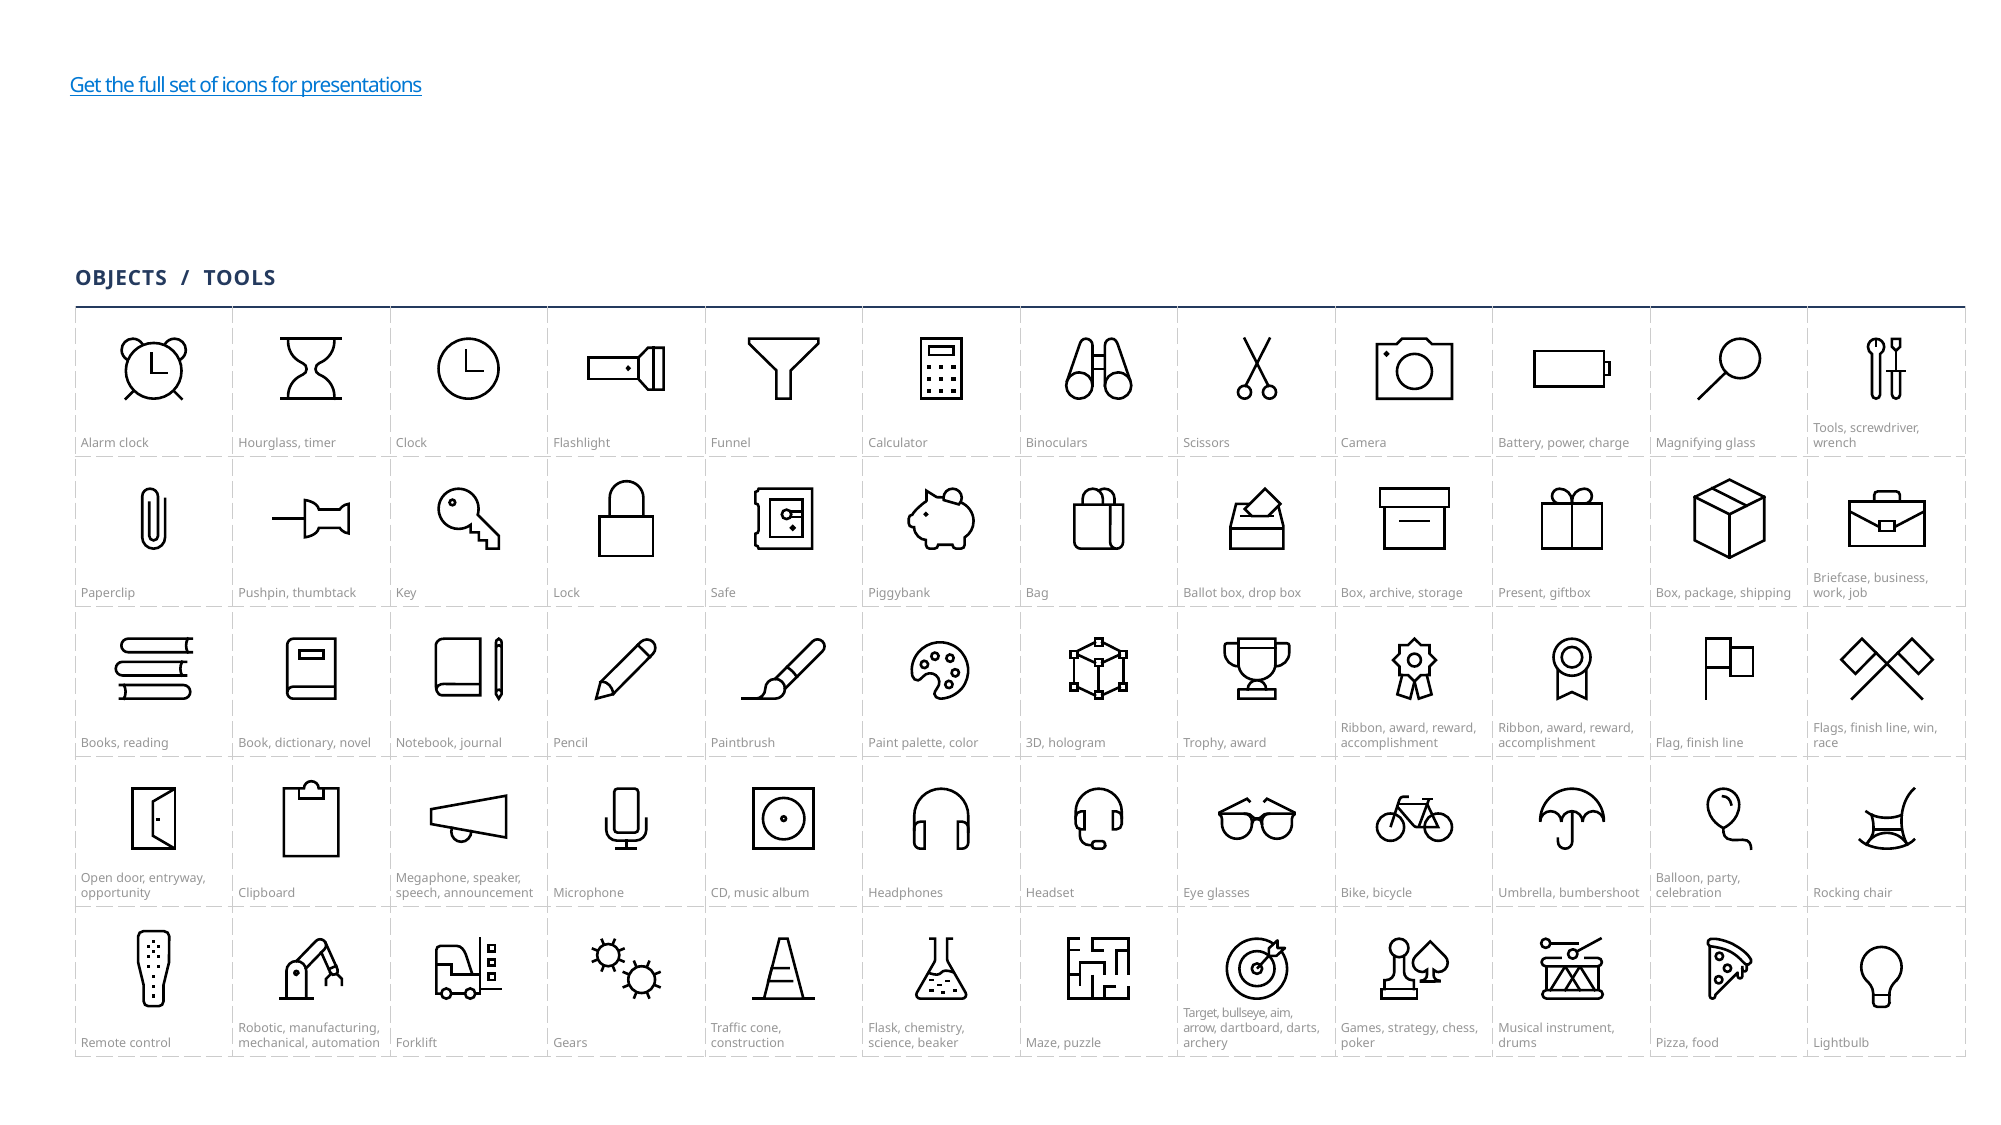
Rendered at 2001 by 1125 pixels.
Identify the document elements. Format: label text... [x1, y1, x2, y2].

text_box [1859, 788, 1915, 849]
text_box [496, 638, 502, 699]
text_box [283, 781, 339, 857]
table_cell Paint palette, color [863, 607, 1020, 757]
table_cell Bag [1020, 457, 1178, 607]
table_cell Open door, entryway, opportunity [75, 757, 233, 907]
table_cell Hourglass, timer [233, 308, 390, 457]
text_box [753, 938, 815, 999]
text_box [438, 338, 499, 399]
table_cell Battery, power, charge [1493, 308, 1650, 457]
text_box [1066, 338, 1132, 399]
table_cell Balloon, party, celebration [1650, 757, 1808, 907]
table_cell Paintbrush [705, 607, 863, 757]
table_cell Flashlight [548, 308, 705, 457]
table_cell Trophy, award [1178, 607, 1335, 757]
text_box [588, 347, 664, 390]
text_box [281, 338, 342, 399]
table_cell Remote control [75, 907, 233, 1057]
text_box [436, 938, 502, 999]
table_cell Key [390, 457, 548, 607]
text_box [1841, 638, 1933, 699]
text_box [119, 685, 191, 699]
text_box [755, 488, 813, 549]
text_box [1707, 938, 1751, 999]
table_cell Bike, bicycle [1335, 757, 1493, 907]
text_box [1376, 338, 1452, 399]
table_cell Pencil [548, 607, 705, 757]
table_cell Binoculars [1020, 308, 1178, 457]
text_box [908, 488, 974, 549]
text_box [596, 639, 656, 699]
text_box [742, 639, 825, 699]
table_cell Target, bullseye, aim, arrow, dartboard, darts, archery [1178, 907, 1335, 1057]
text_box [1070, 638, 1127, 699]
text_box [138, 931, 170, 1007]
text_box [1379, 488, 1450, 549]
table_cell Safe [705, 457, 863, 607]
text_box [749, 338, 819, 399]
text_box [920, 338, 962, 399]
text_box [1541, 488, 1603, 549]
text_box [1867, 338, 1885, 399]
text_box [121, 338, 186, 399]
table_cell Headset [1020, 757, 1178, 907]
table_cell Ribbon, award, reward, accomplishment [1335, 607, 1493, 757]
text_box [914, 788, 969, 849]
text_box [1540, 788, 1604, 849]
table_cell Box, archive, storage [1335, 457, 1493, 607]
table_cell Calculator [863, 308, 1020, 457]
table_cell Magnifying glass [1650, 308, 1808, 457]
text_box [1230, 488, 1284, 549]
text_box [1219, 798, 1295, 839]
text_box [1074, 488, 1124, 549]
table_cell Flag, finish line [1650, 607, 1808, 757]
table_cell Funnel [705, 308, 863, 457]
text_box [1706, 638, 1753, 699]
table_cell Pushpin, thumbtack [233, 457, 390, 607]
table_cell Briefcase, business, work, job [1808, 457, 1965, 607]
text_box [1553, 638, 1591, 699]
table_cell Camera [1335, 308, 1493, 457]
text_box [115, 661, 187, 676]
text_box [911, 642, 969, 699]
table_cell Ballot box, drop box [1178, 457, 1335, 607]
text_box [1393, 638, 1436, 699]
text_box [606, 788, 647, 849]
text_box [280, 939, 342, 999]
text_box [1224, 638, 1290, 699]
table_cell Tools, screwdriver, wrench [1808, 308, 1965, 457]
text_box [1886, 338, 1907, 399]
table_cell Notebook, journal [390, 607, 548, 757]
table_cell Games, strategy, chess, poker [1335, 907, 1493, 1057]
text_box [1541, 938, 1603, 999]
table_cell Microphone [548, 757, 705, 907]
table_cell Pizza, food [1650, 907, 1808, 1057]
text_box [1861, 946, 1902, 1007]
table_cell Robotic, manufacturing, mechanical, automation [233, 907, 390, 1057]
text_box [435, 638, 481, 696]
text_box [438, 488, 499, 549]
table_cell Umbrella, bumbershoot [1493, 757, 1650, 907]
text_box [1226, 938, 1288, 999]
table_cell Maze, puzzle [1020, 907, 1178, 1057]
table_cell Megaphone, speaker, speech, announcement [390, 757, 548, 907]
text_box [273, 500, 349, 538]
text_box [132, 788, 175, 849]
table_cell Book, dictionary, novel [233, 607, 390, 757]
table_cell Eye glasses [1178, 757, 1335, 907]
text_box [622, 960, 661, 999]
text_box [916, 938, 967, 999]
table_cell Lock [548, 457, 705, 607]
text_box [1237, 338, 1277, 399]
text_box [599, 481, 654, 557]
table_cell Lightbulb [1808, 907, 1965, 1057]
table_cell Rocking chair [1808, 757, 1965, 907]
text_box [591, 938, 625, 972]
text_box [1068, 938, 1129, 999]
text_box [1534, 350, 1610, 387]
table_cell Ribbon, award, reward, accomplishment [1493, 607, 1650, 757]
table_cell Flags, finish line, win, race [1808, 607, 1965, 757]
table_cell Flask, chemistry, science, beaker [863, 907, 1020, 1057]
text_box [1707, 788, 1752, 849]
text_box [142, 488, 166, 549]
text_box [1698, 338, 1761, 399]
table_cell Clipboard [233, 757, 390, 907]
table_cell Alarm clock [75, 308, 233, 457]
table_cell Books, reading [75, 607, 233, 757]
text_box [1412, 941, 1448, 982]
table_cell Traffic cone, construction [705, 907, 863, 1057]
text_box [287, 638, 336, 699]
text_box [1376, 796, 1452, 841]
table_cell Headphones [863, 757, 1020, 907]
table_cell 3D, hologram [1020, 607, 1178, 757]
table_cell Present, giftbox [1493, 457, 1650, 607]
table_cell CD, music album [705, 757, 863, 907]
table_cell Box, package, shipping [1650, 457, 1808, 607]
table_cell Forklift [390, 907, 548, 1057]
text_box [1075, 788, 1122, 849]
title Get the full set of icons for presentations [69, 72, 955, 98]
table_header OBJECTS / TOOLS [75, 157, 1965, 306]
text_box [1694, 479, 1765, 558]
table_cell Paperclip [75, 457, 233, 607]
table_cell Scissors [1178, 308, 1335, 457]
table_cell Musical instrument, drums [1493, 907, 1650, 1057]
text_box [431, 795, 507, 842]
text_box [1381, 938, 1418, 999]
table_cell Clock [390, 308, 548, 457]
table_cell Piggybank [863, 457, 1020, 607]
table_cell Gears [548, 907, 705, 1057]
text_box [121, 638, 192, 653]
text_box [1849, 491, 1925, 547]
text_box [753, 788, 814, 849]
